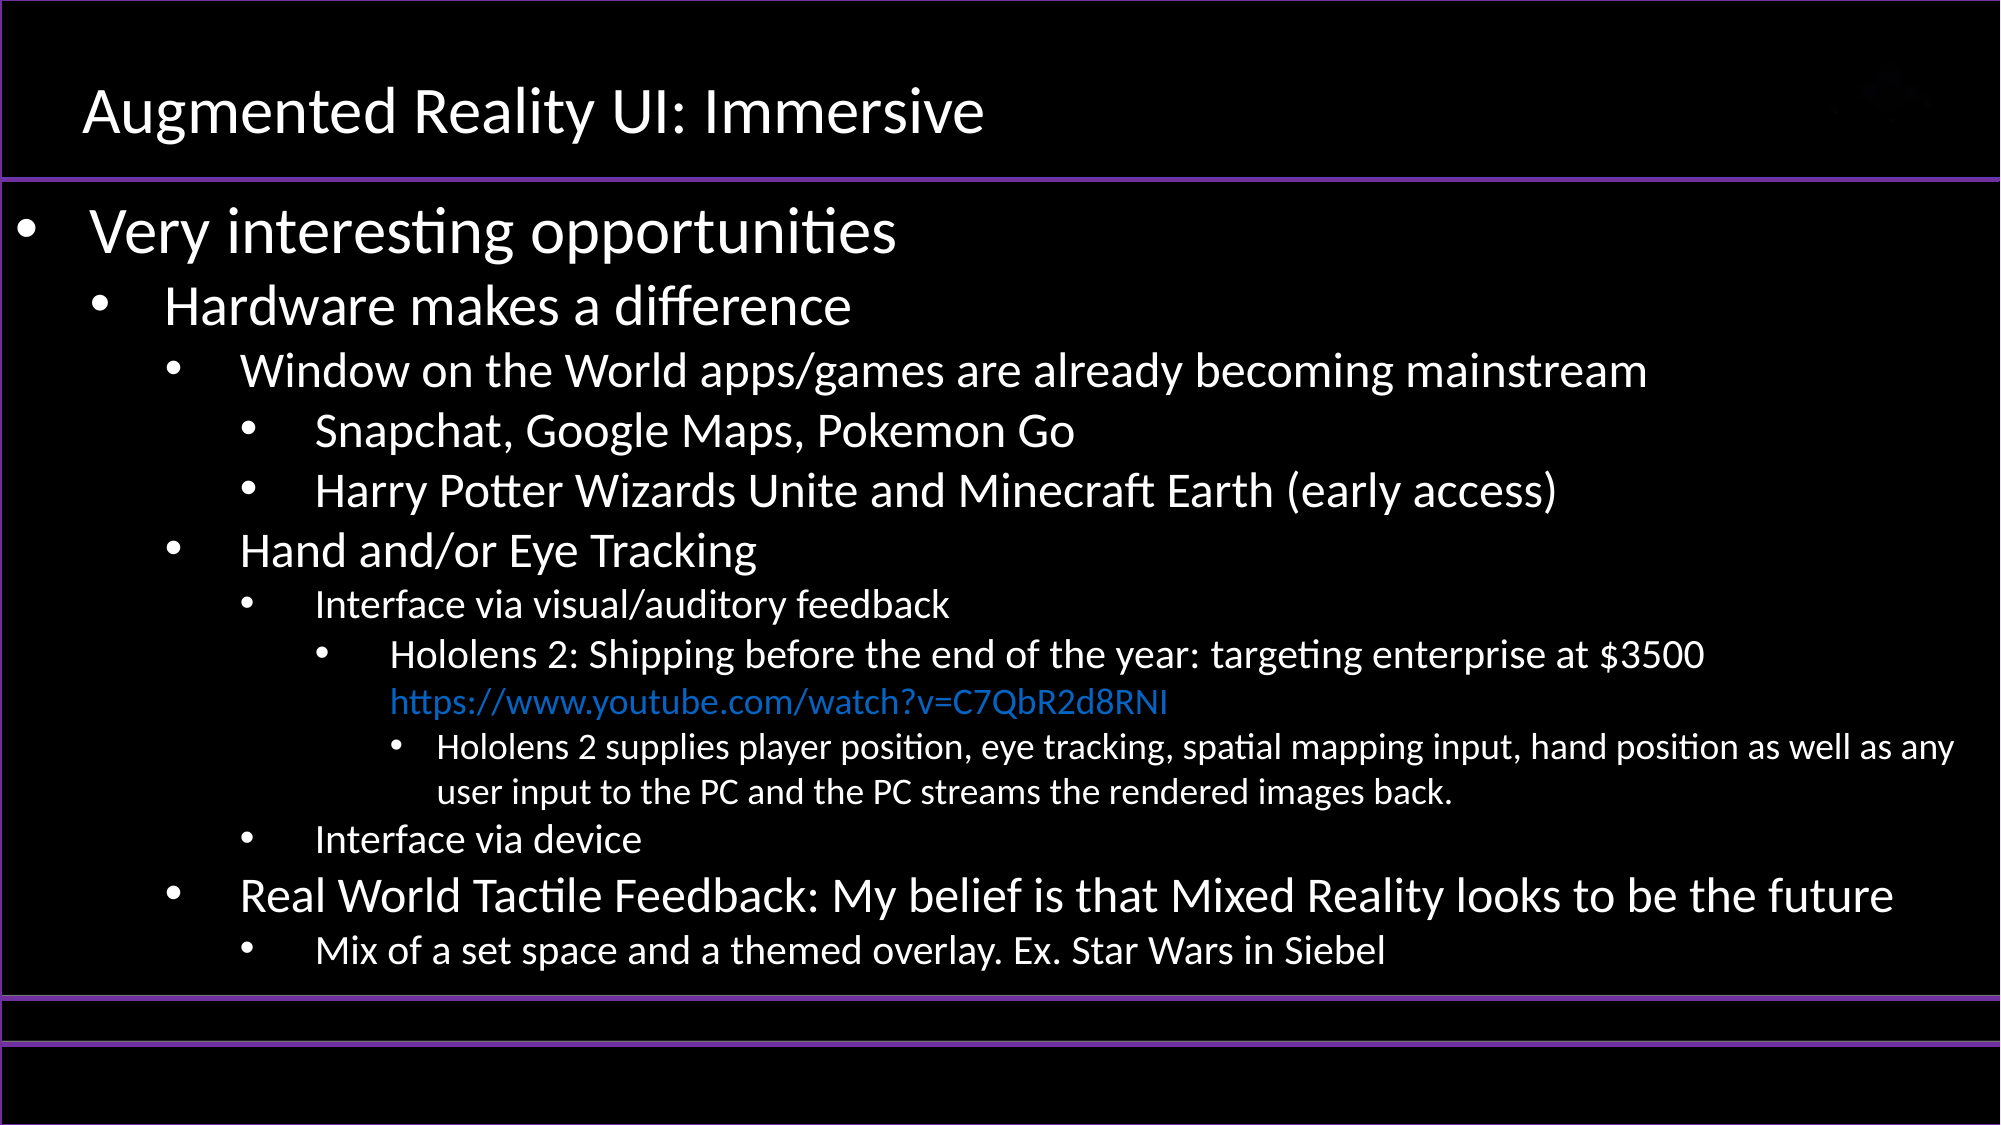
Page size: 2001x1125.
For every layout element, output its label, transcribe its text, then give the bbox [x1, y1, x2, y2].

picture [0, 0, 2001, 1125]
text_box Very interesting opportunities Hardware makes a difference Window on the World apps/games are already becoming mainstream Snapchat, Google Maps, Pokemon Go Harry Potter Wizards Unite and Minecraft Earth (early access) Hand and/or Eye Tracking Interface via visual/auditory feedback Hololens 2: Shipping before the end of the year: targeting enterprise at $3500 https://www.youtube.com/watch?v=C7QbR2d8RNI Hololens 2 supplies player position, eye tracking, spatial mapping input, hand position as well as any user input to the PC and the PC streams the rendered images back. Interface via device Real World Tactile Feedback: My belief is that Mixed Reality looks to be the future Mix of a set space and a themed overlay. Ex. Star Wars in Siebel [0, 179, 2000, 980]
text_box Augmented Reality UI: Immersive [67, 59, 1814, 155]
